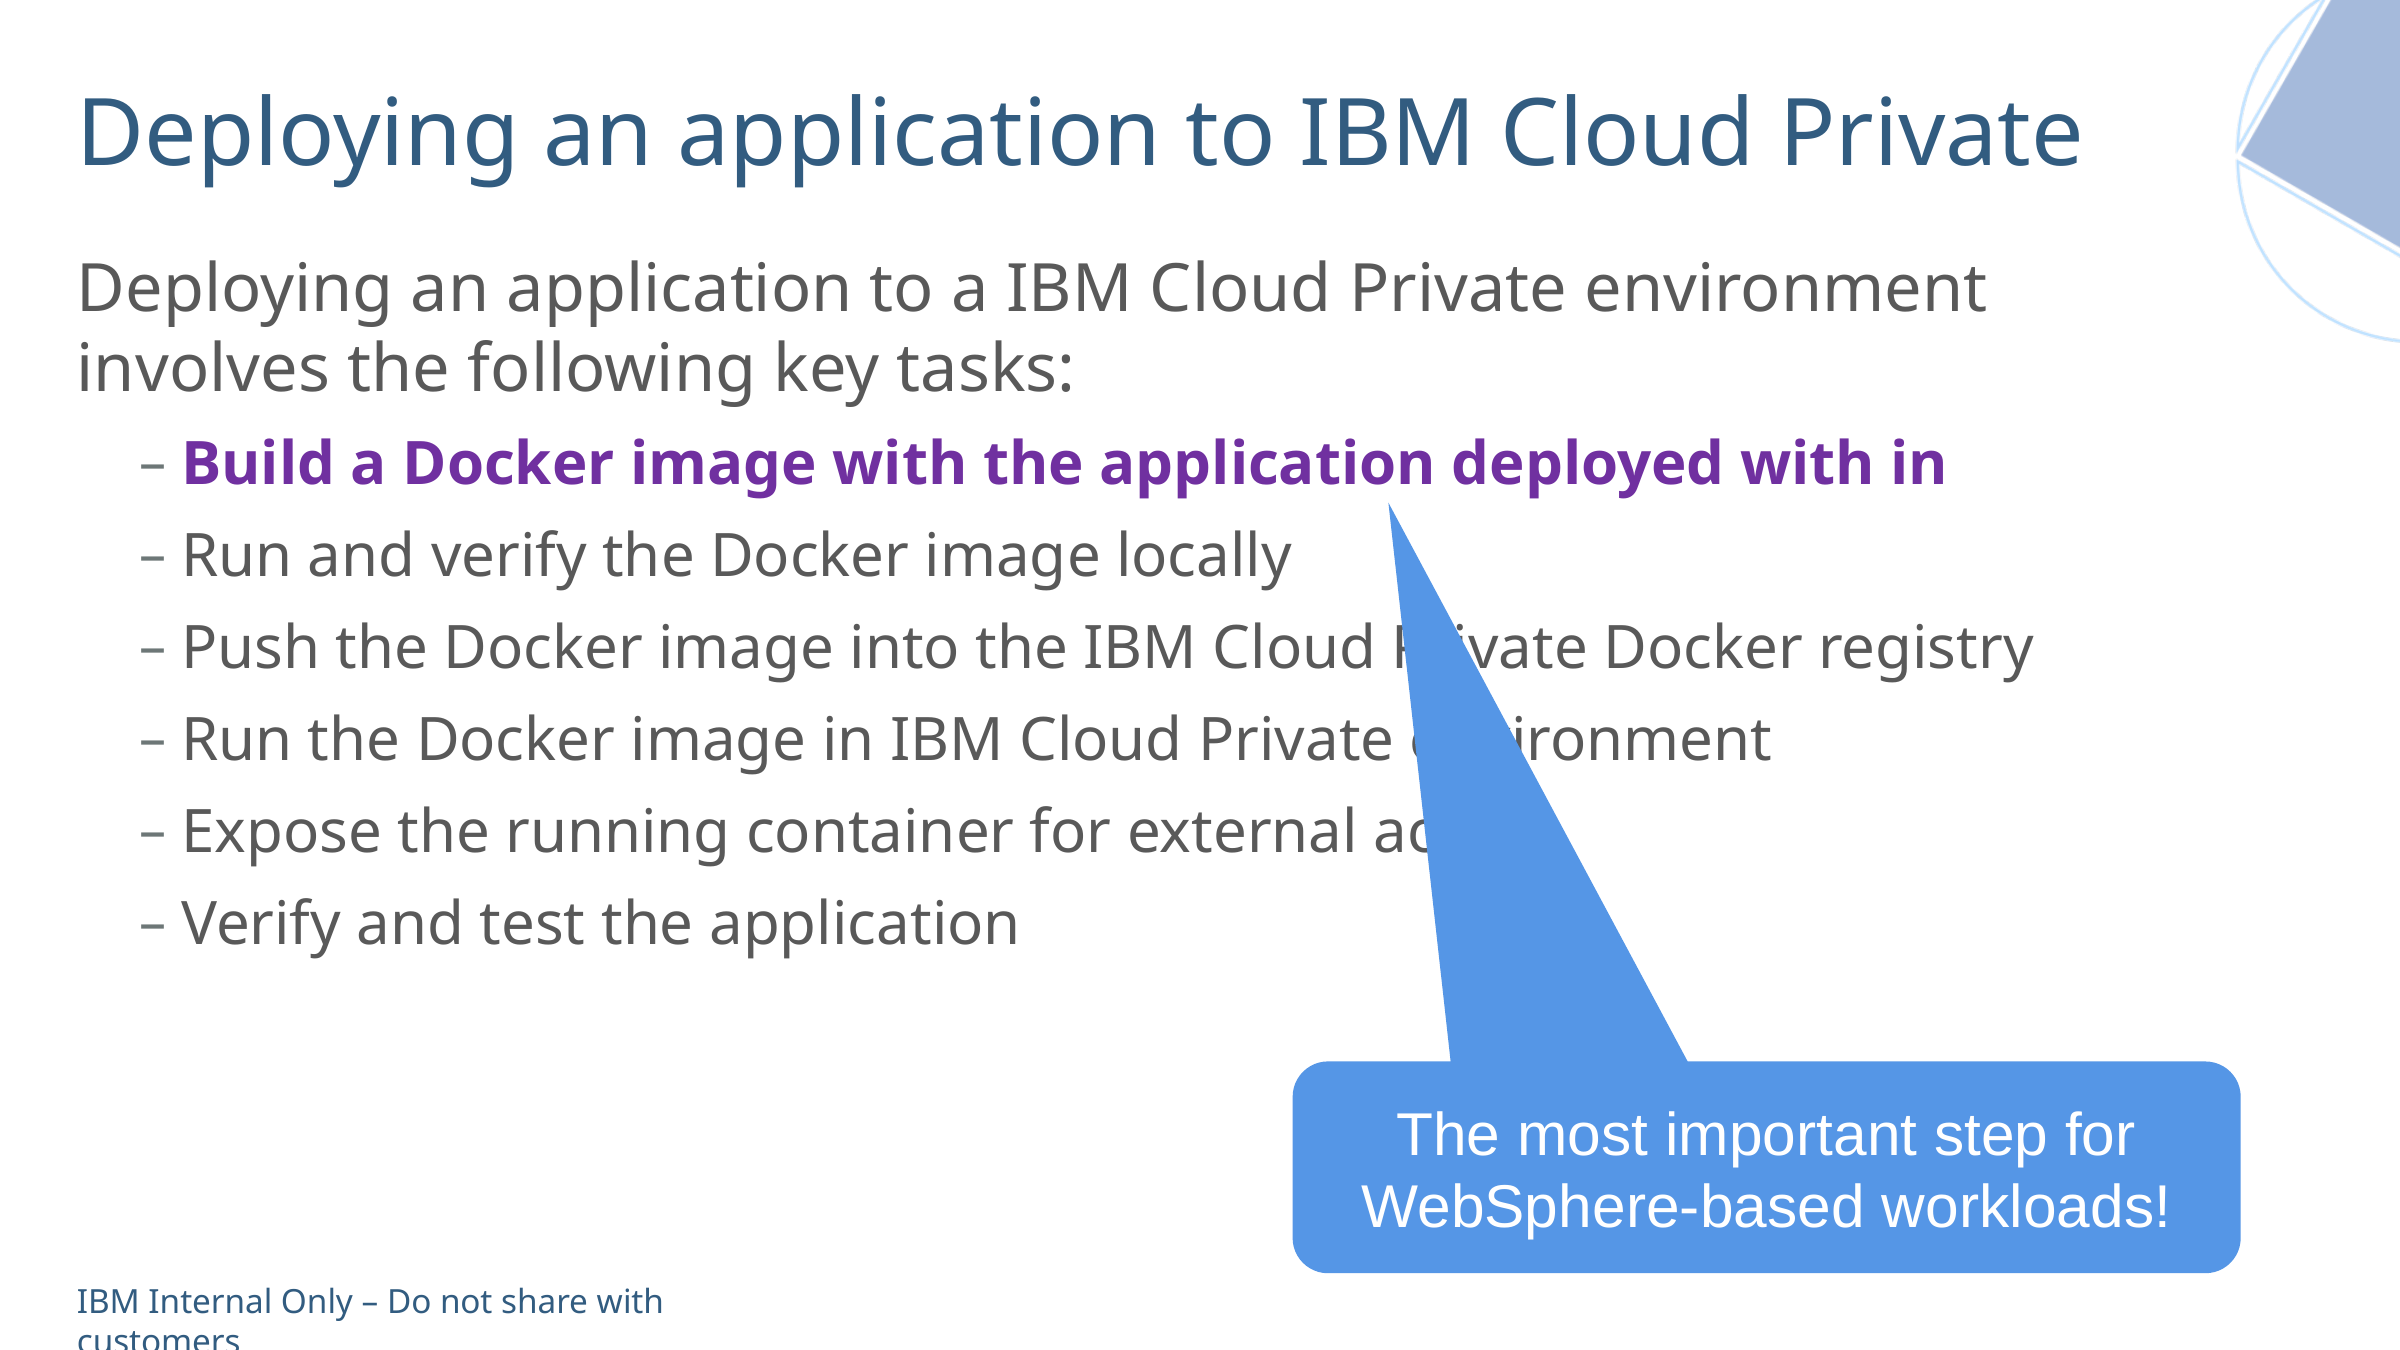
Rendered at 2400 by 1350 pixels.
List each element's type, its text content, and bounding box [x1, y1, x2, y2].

text_box The most important step for WebSphere-based workloads! [1290, 500, 2243, 1276]
title Deploying an application to IBM Cloud Private [76, 11, 2220, 185]
list Deploying an application to a IBM Cloud Private environment involves the following key tasks: Build a Docker image with the application deployed with in Run and verify the Docker image locally Push the Docker image into the IBM Cloud Private Docker registry Run the Docker image in IBM Cloud Private environment Expose the running container for external access Verify and test the application [76, 236, 2220, 1237]
